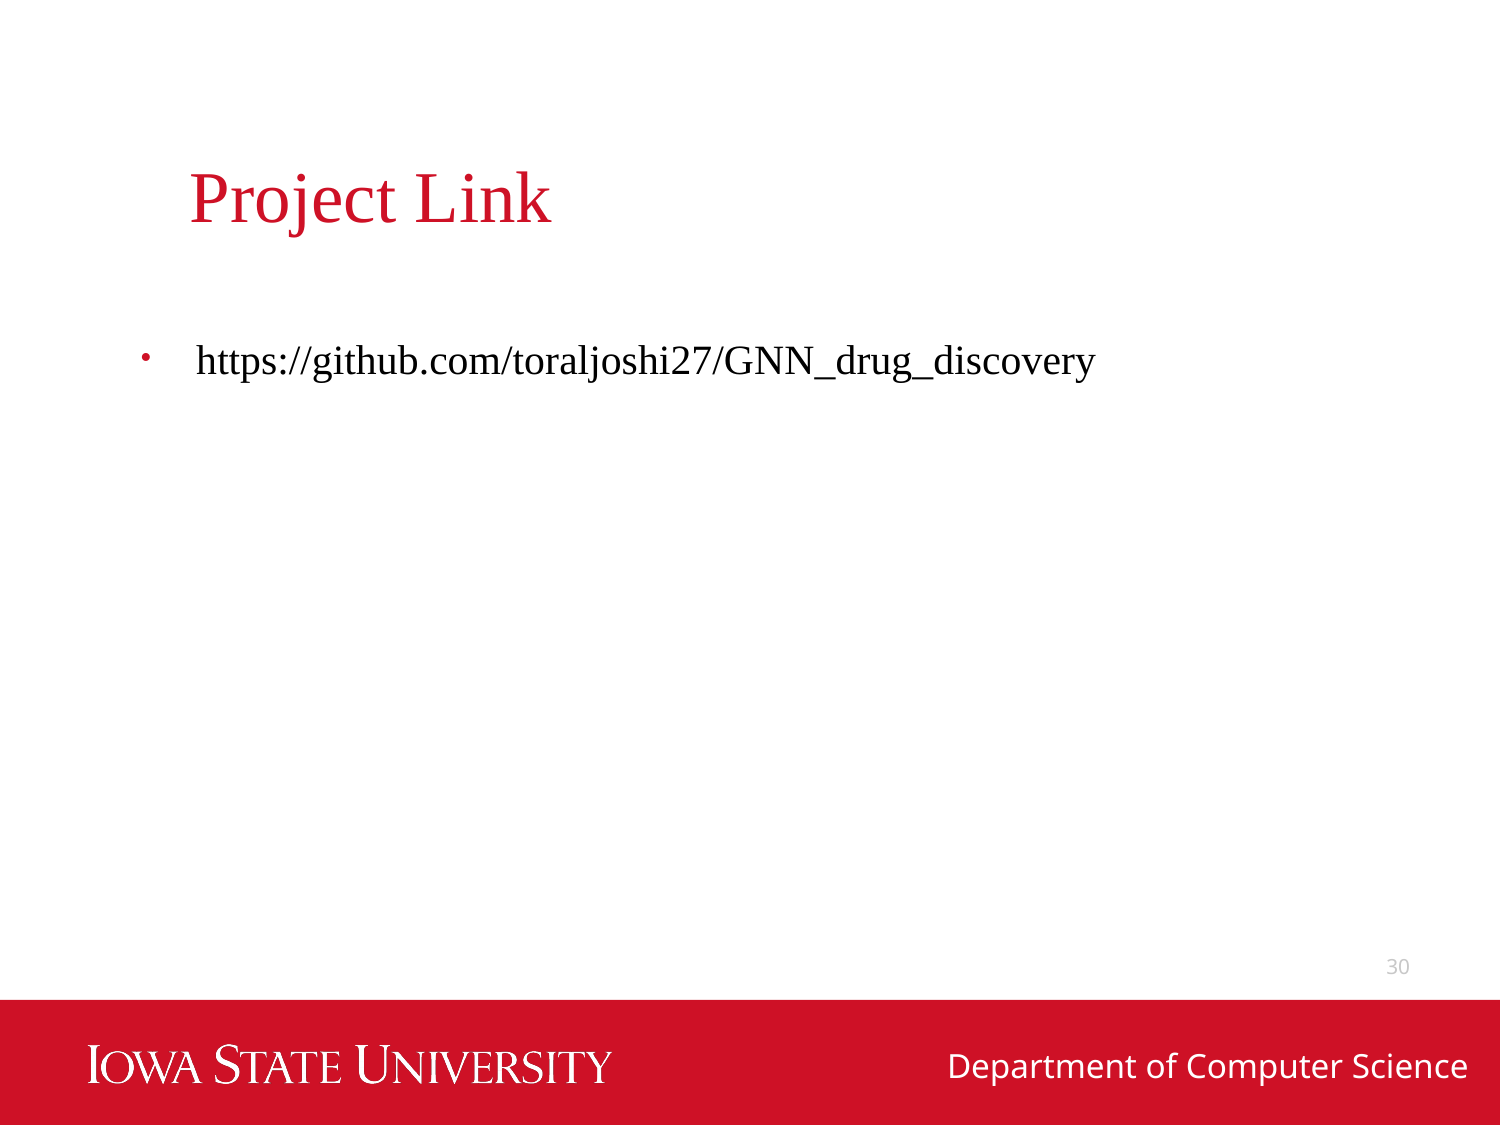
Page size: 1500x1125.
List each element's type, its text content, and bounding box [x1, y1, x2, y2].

picture [87, 1044, 613, 1088]
title Project Link [174, 99, 1376, 288]
slide_number 30 [1074, 937, 1425, 998]
list https://github.com/toraljoshi27/GNN_drug_discovery [124, 324, 1376, 438]
